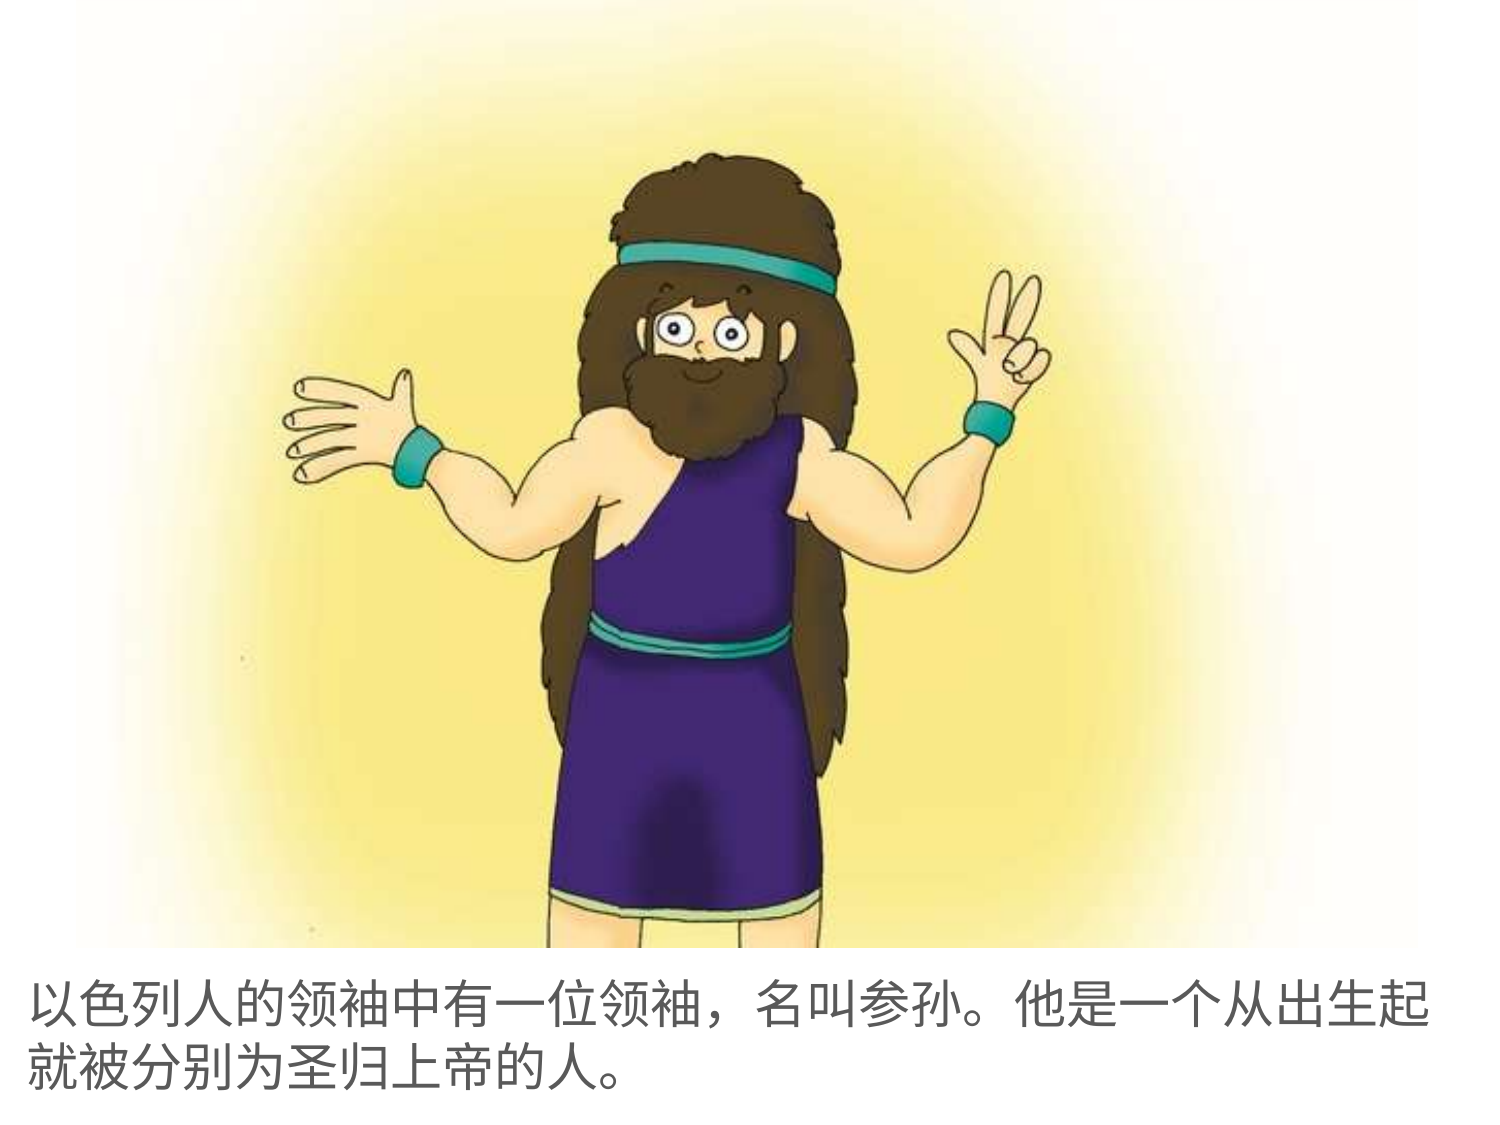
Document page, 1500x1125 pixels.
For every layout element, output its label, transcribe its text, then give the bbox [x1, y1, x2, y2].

picture [76, 0, 1418, 948]
text_box 以色列人的领袖中有一位领袖，名叫参孙。他是一个从出生起就被分别为圣归上帝的人。 [11, 964, 1483, 1104]
